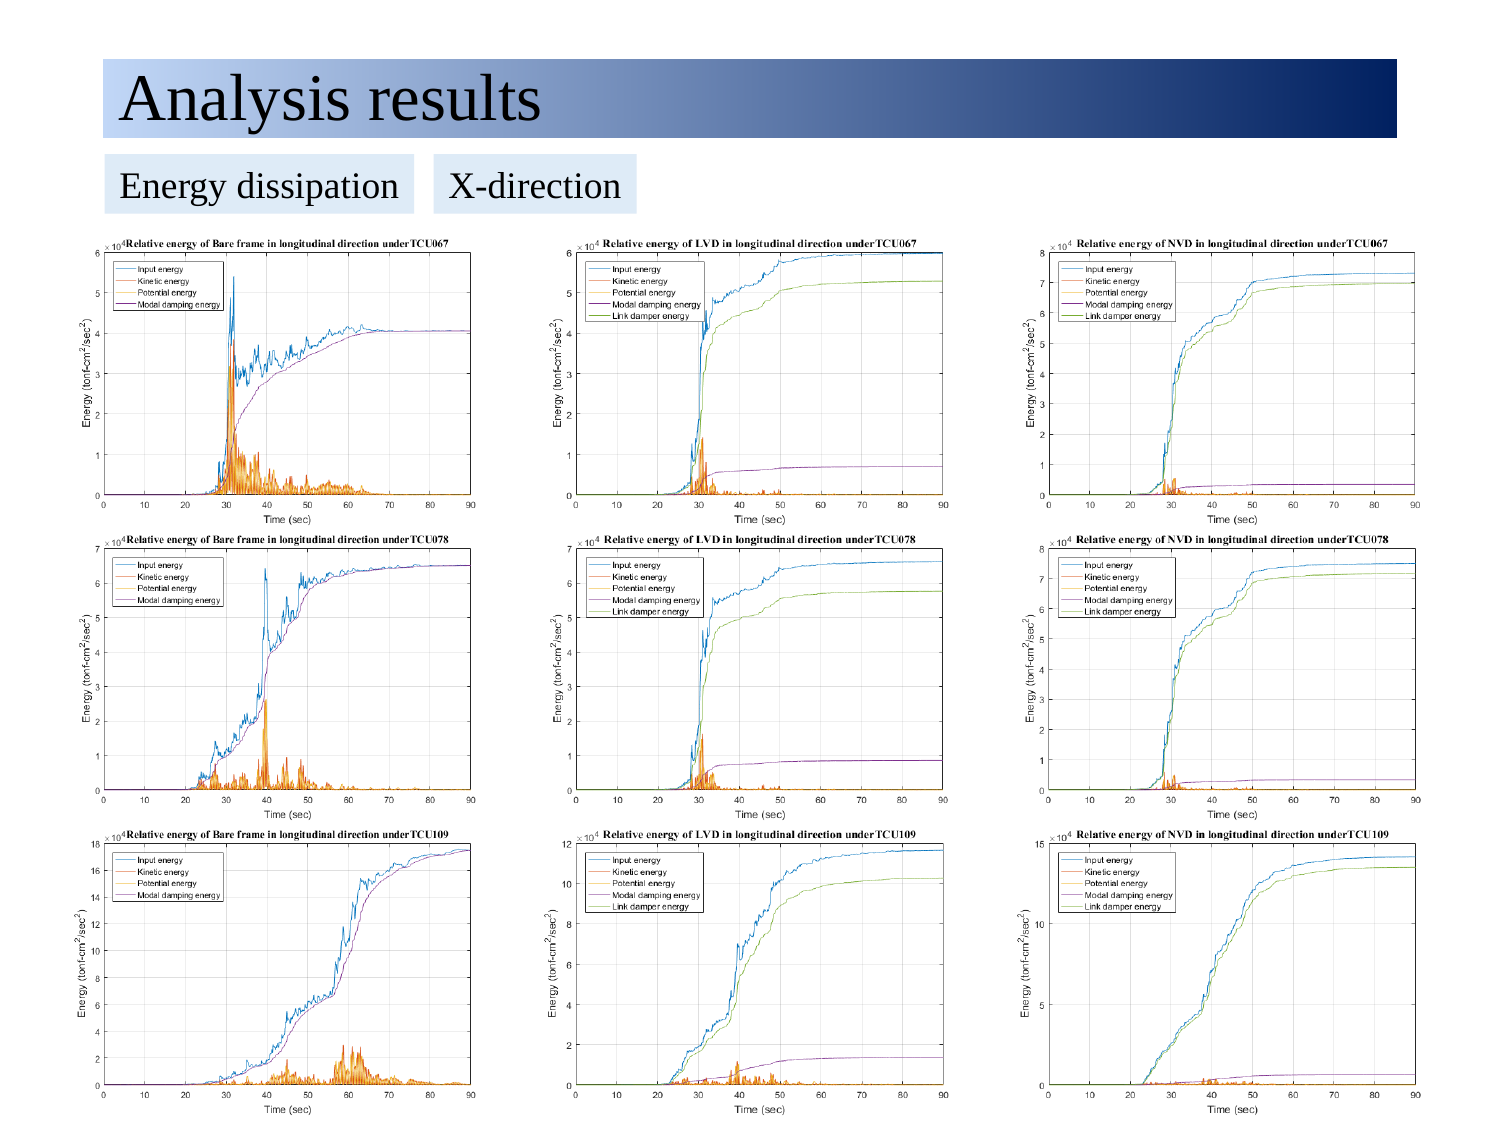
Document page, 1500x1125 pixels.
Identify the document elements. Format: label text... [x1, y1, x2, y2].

text_box Energy dissipation [104, 154, 415, 214]
title Analysis results [103, 59, 1397, 138]
picture [42, 230, 1460, 1117]
text_box X-direction [433, 154, 637, 214]
